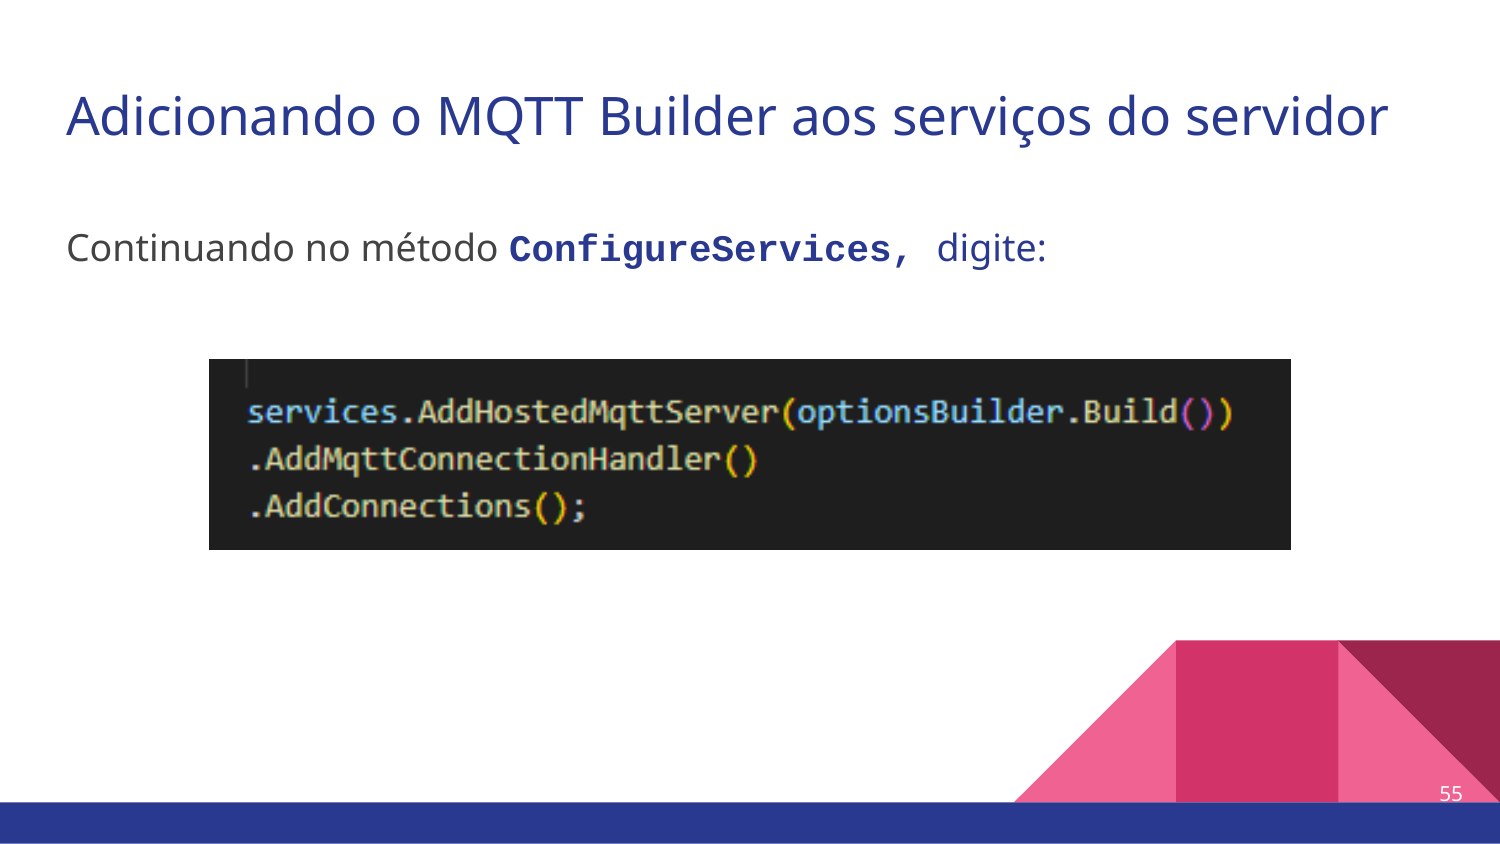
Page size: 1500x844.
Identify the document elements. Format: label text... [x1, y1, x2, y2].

title Adicionando o MQTT Builder aos serviços do servidor [51, 67, 1449, 167]
slide_number ‹#› [1387, 762, 1478, 828]
picture [208, 359, 1292, 551]
list Continuando no método ConfigureServices, digite: [51, 201, 1449, 750]
